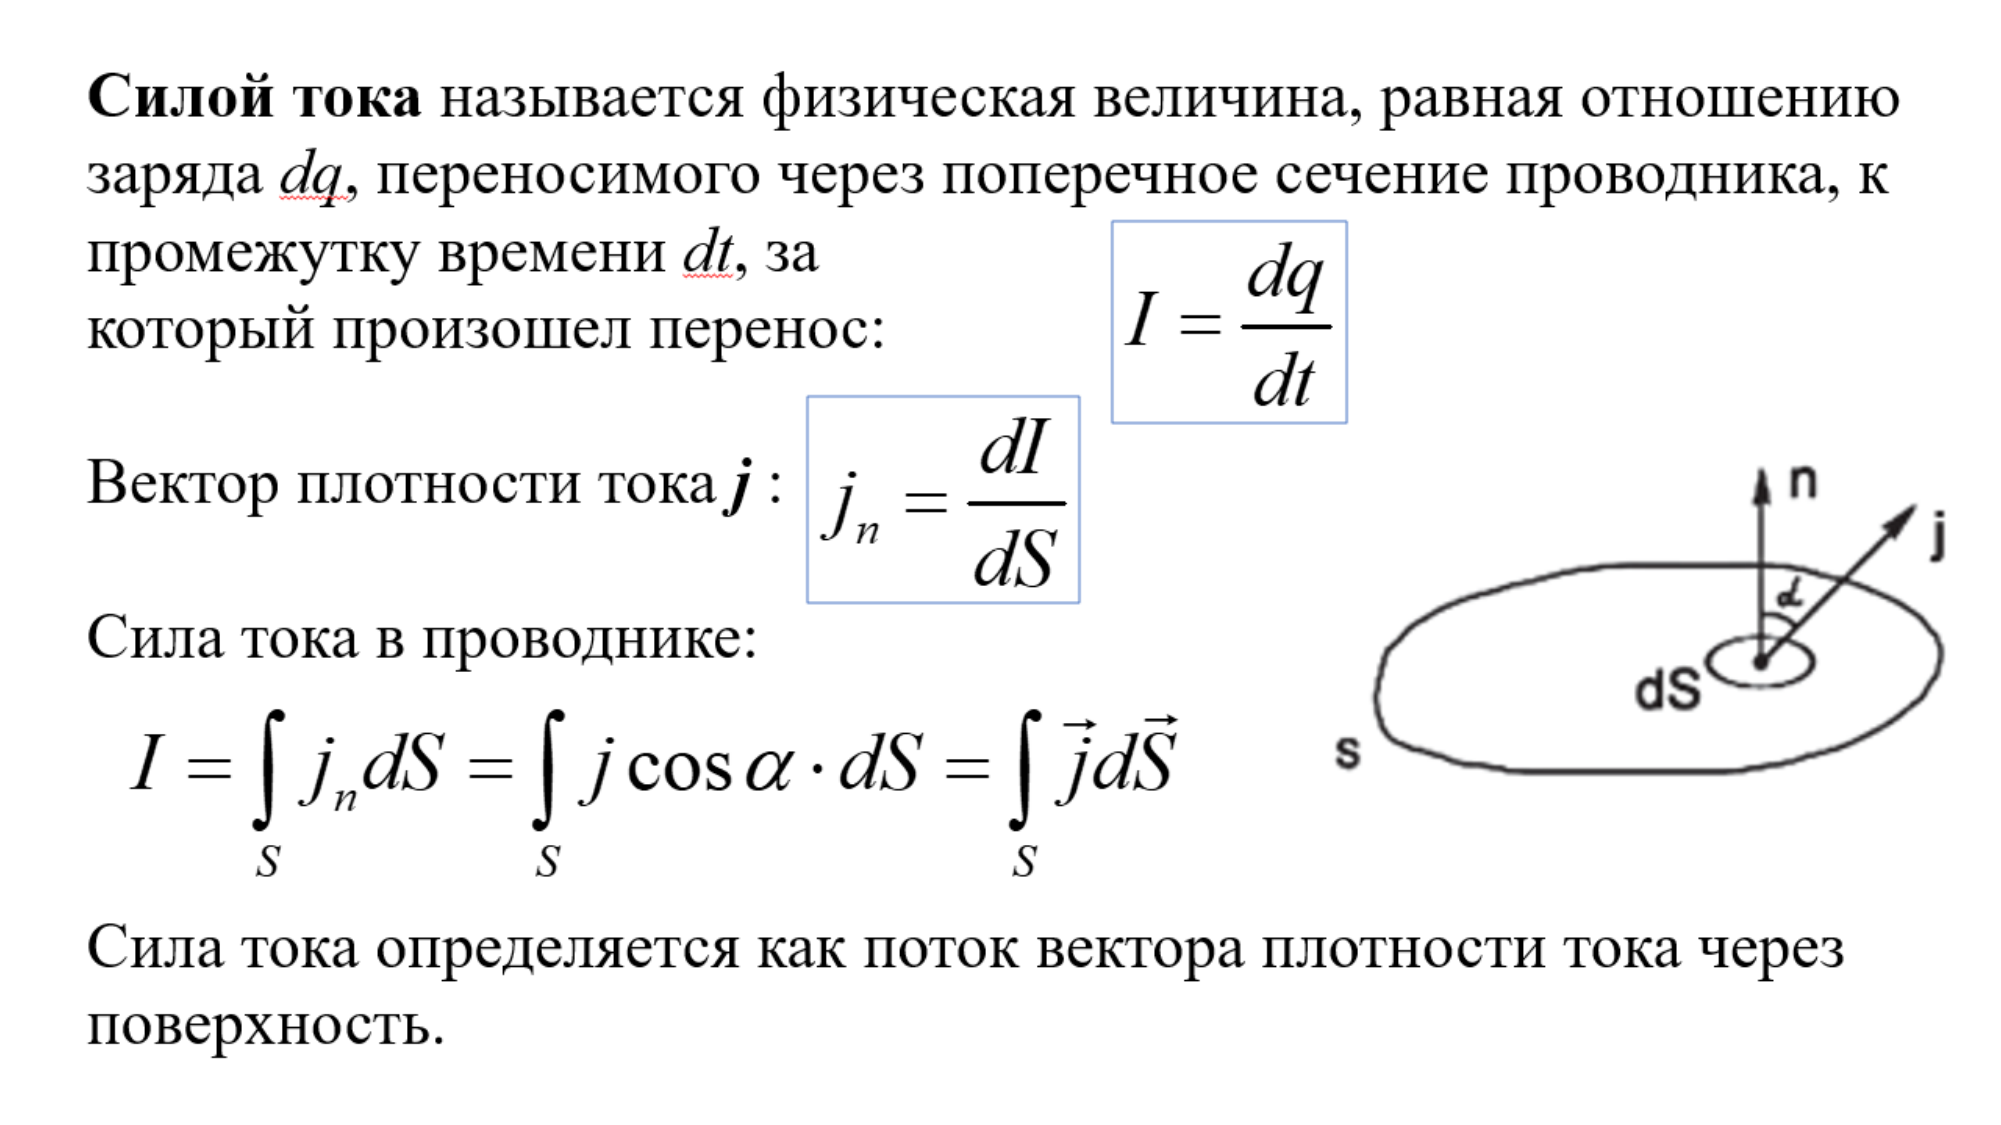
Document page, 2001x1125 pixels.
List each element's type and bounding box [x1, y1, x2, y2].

picture [34, 48, 1966, 1077]
